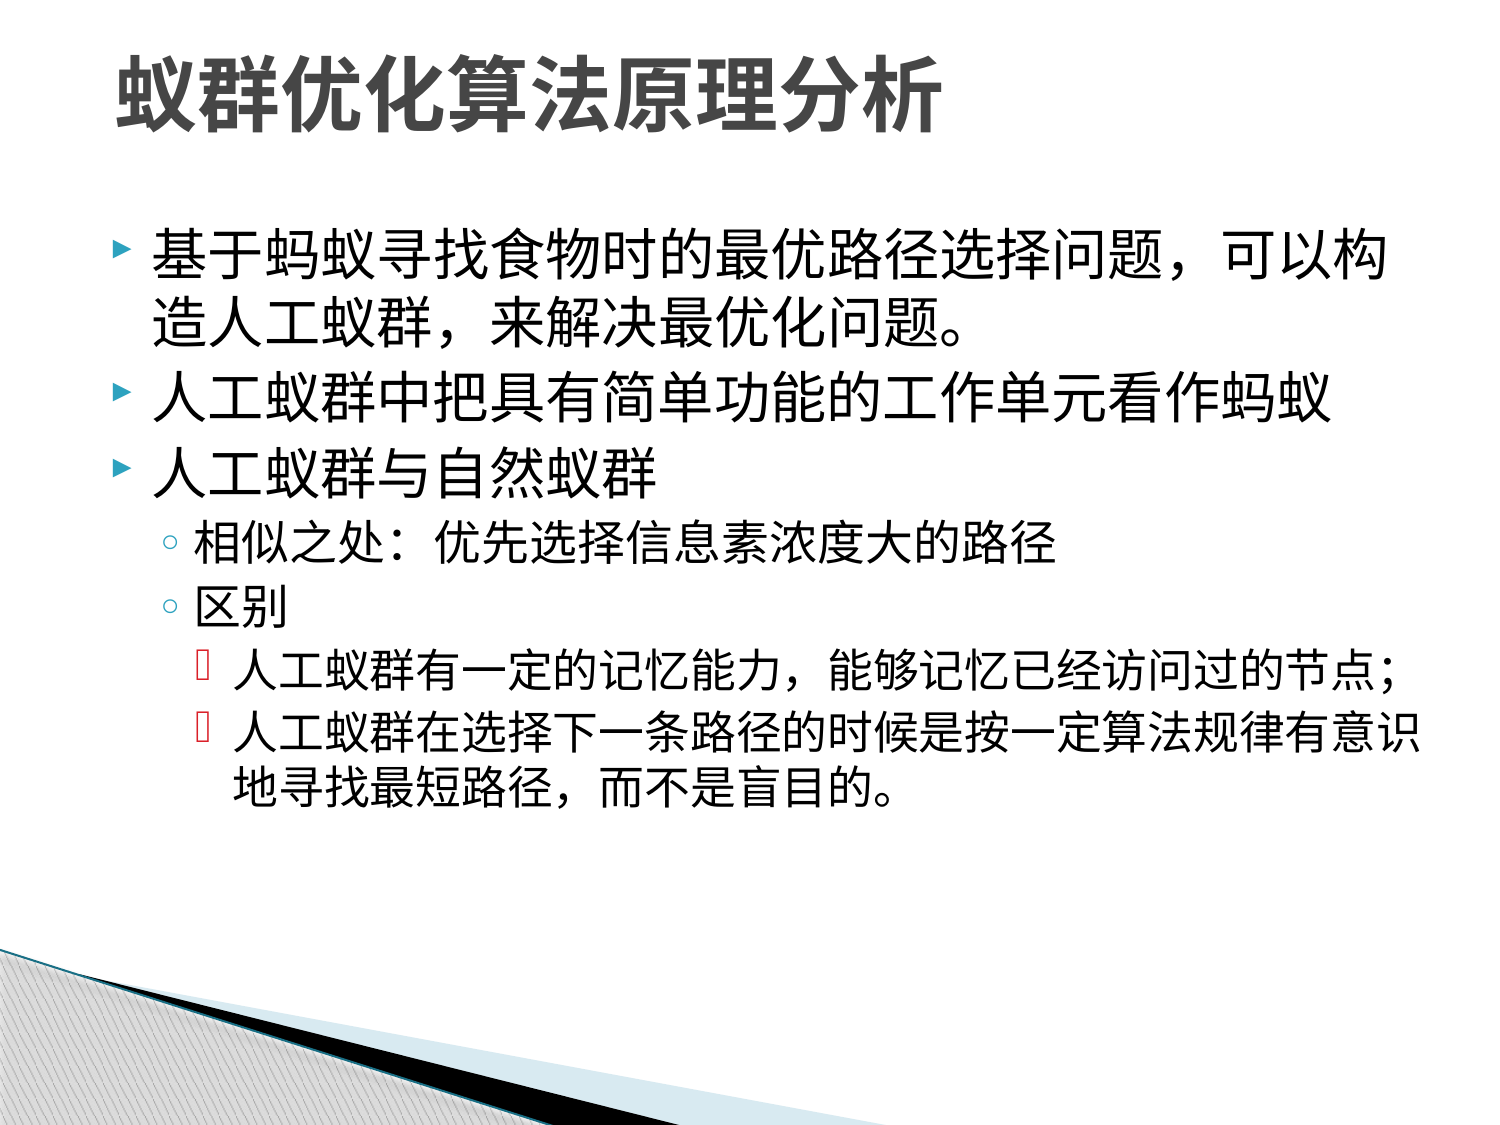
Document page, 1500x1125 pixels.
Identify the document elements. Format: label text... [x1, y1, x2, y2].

list 基于蚂蚁寻找食物时的最优路径选择问题，可以构造人工蚁群，来解决最优化问题。 人工蚁群中把具有简单功能的工作单元看作蚂蚁 人工蚁群与自然蚁群 相似之处：优先选择信息素浓度大的路径 区别 人工蚁群有一定的记忆能力，能够记忆已经访问过的节点； 人工蚁群在选择下一条路径的时候是按一定算法规律有意识地寻找最短路径，而不是盲目的。 [76, 211, 1460, 1036]
title 蚁群优化算法原理分析 [100, 35, 1483, 150]
